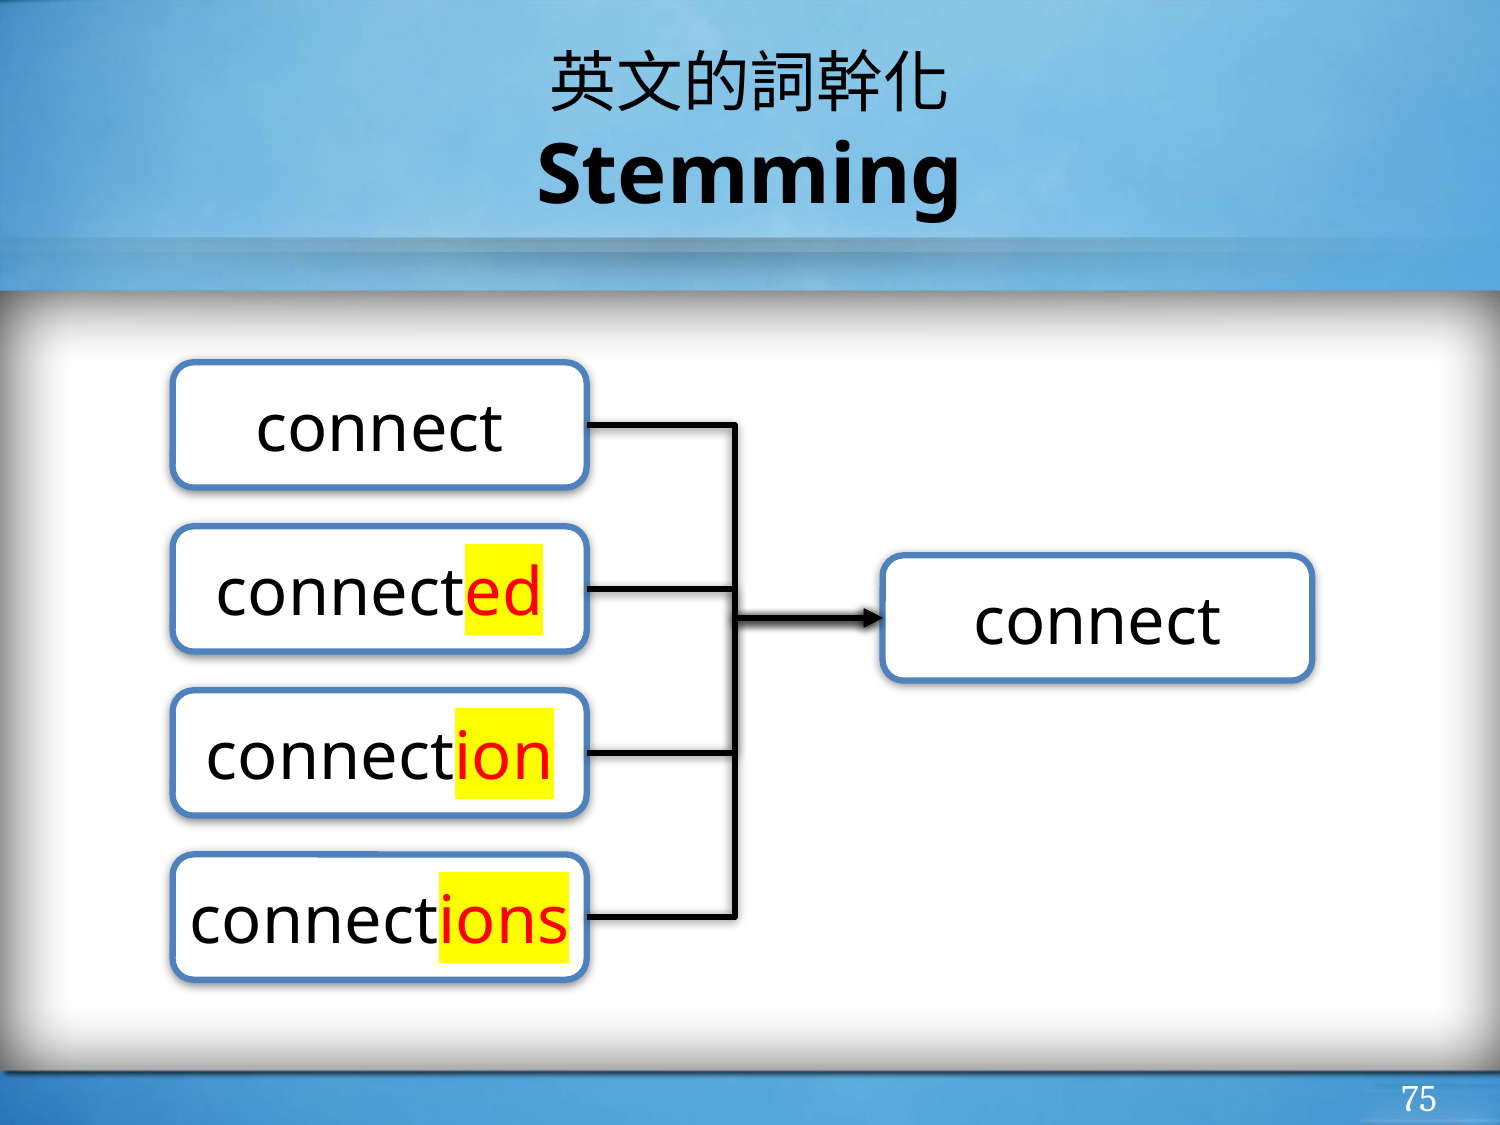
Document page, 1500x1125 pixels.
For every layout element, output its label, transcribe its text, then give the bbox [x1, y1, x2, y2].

picture [0, 0, 1500, 1125]
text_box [586, 617, 883, 918]
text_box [586, 588, 883, 616]
slide_number ‹#› [1350, 1074, 1488, 1118]
title 英文的詞幹化 Stemming [78, 27, 1422, 232]
text_box connections [172, 854, 587, 980]
text_box connect [172, 362, 587, 488]
text_box connection [172, 690, 581, 816]
text_box connect [887, 555, 1313, 681]
text_box connected [172, 526, 581, 652]
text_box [586, 424, 883, 588]
